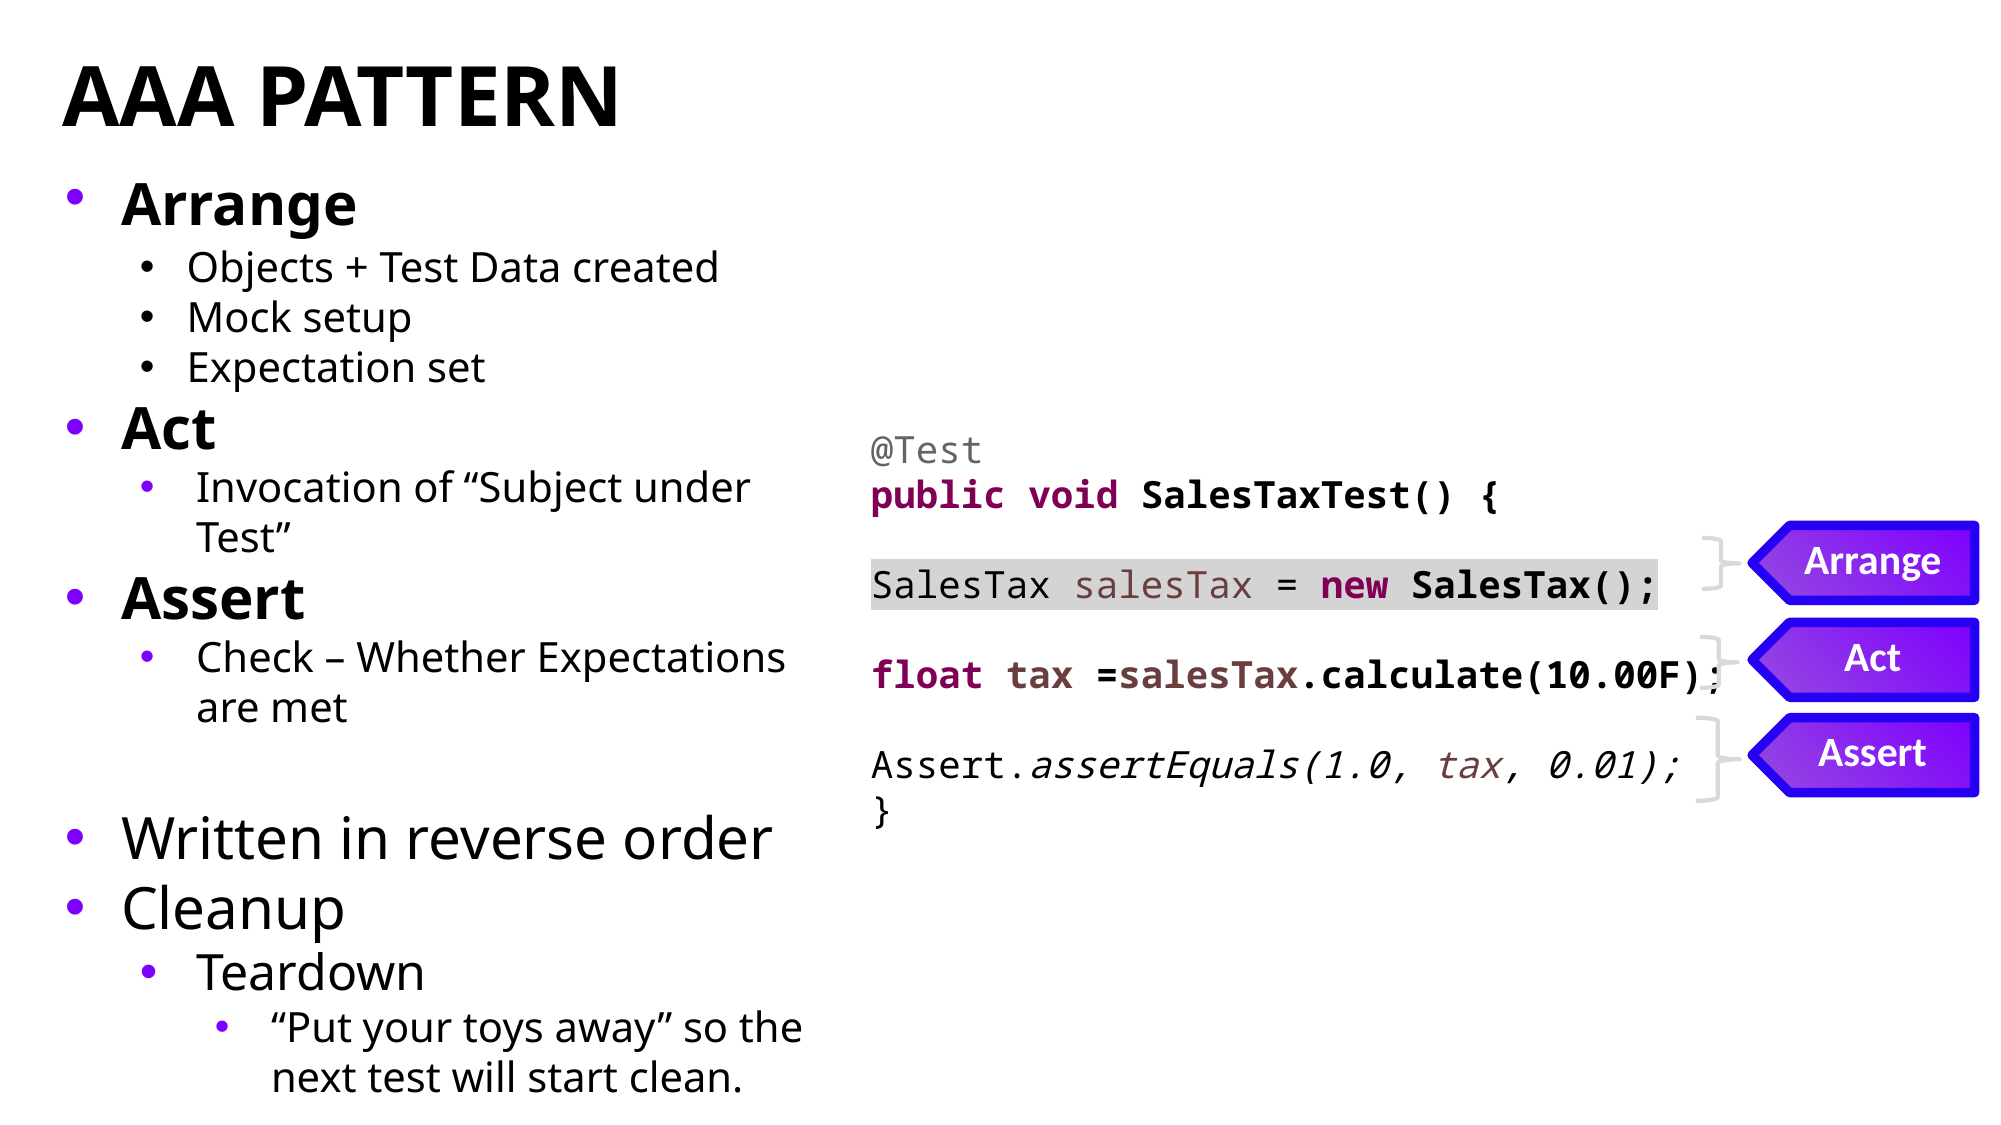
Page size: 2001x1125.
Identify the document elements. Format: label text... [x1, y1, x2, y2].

text_box [1702, 537, 1740, 589]
text_box [1695, 717, 1740, 801]
text_box Arrange [1752, 525, 1975, 601]
text_box Assert [1752, 717, 1975, 793]
text_box [1700, 636, 1738, 688]
text_box @Test public void SalesTaxTest() { SalesTax salesTax = new SalesTax(); float tax =salesTax.calculate(10.00F); Assert.assertEquals(1.0, tax, 0.01); } [856, 418, 1815, 839]
text_box Arrange Objects + Test Data created Mock setup Expectation set Act Invocation of “Subject under Test” Assert Check – Whether Expectations are met Written in reverse order Cleanup Teardown “Put your toys away” so the next test will start clean. [50, 143, 862, 1109]
title AAA pattern [62, 62, 1000, 225]
text_box Act [1752, 622, 1975, 698]
